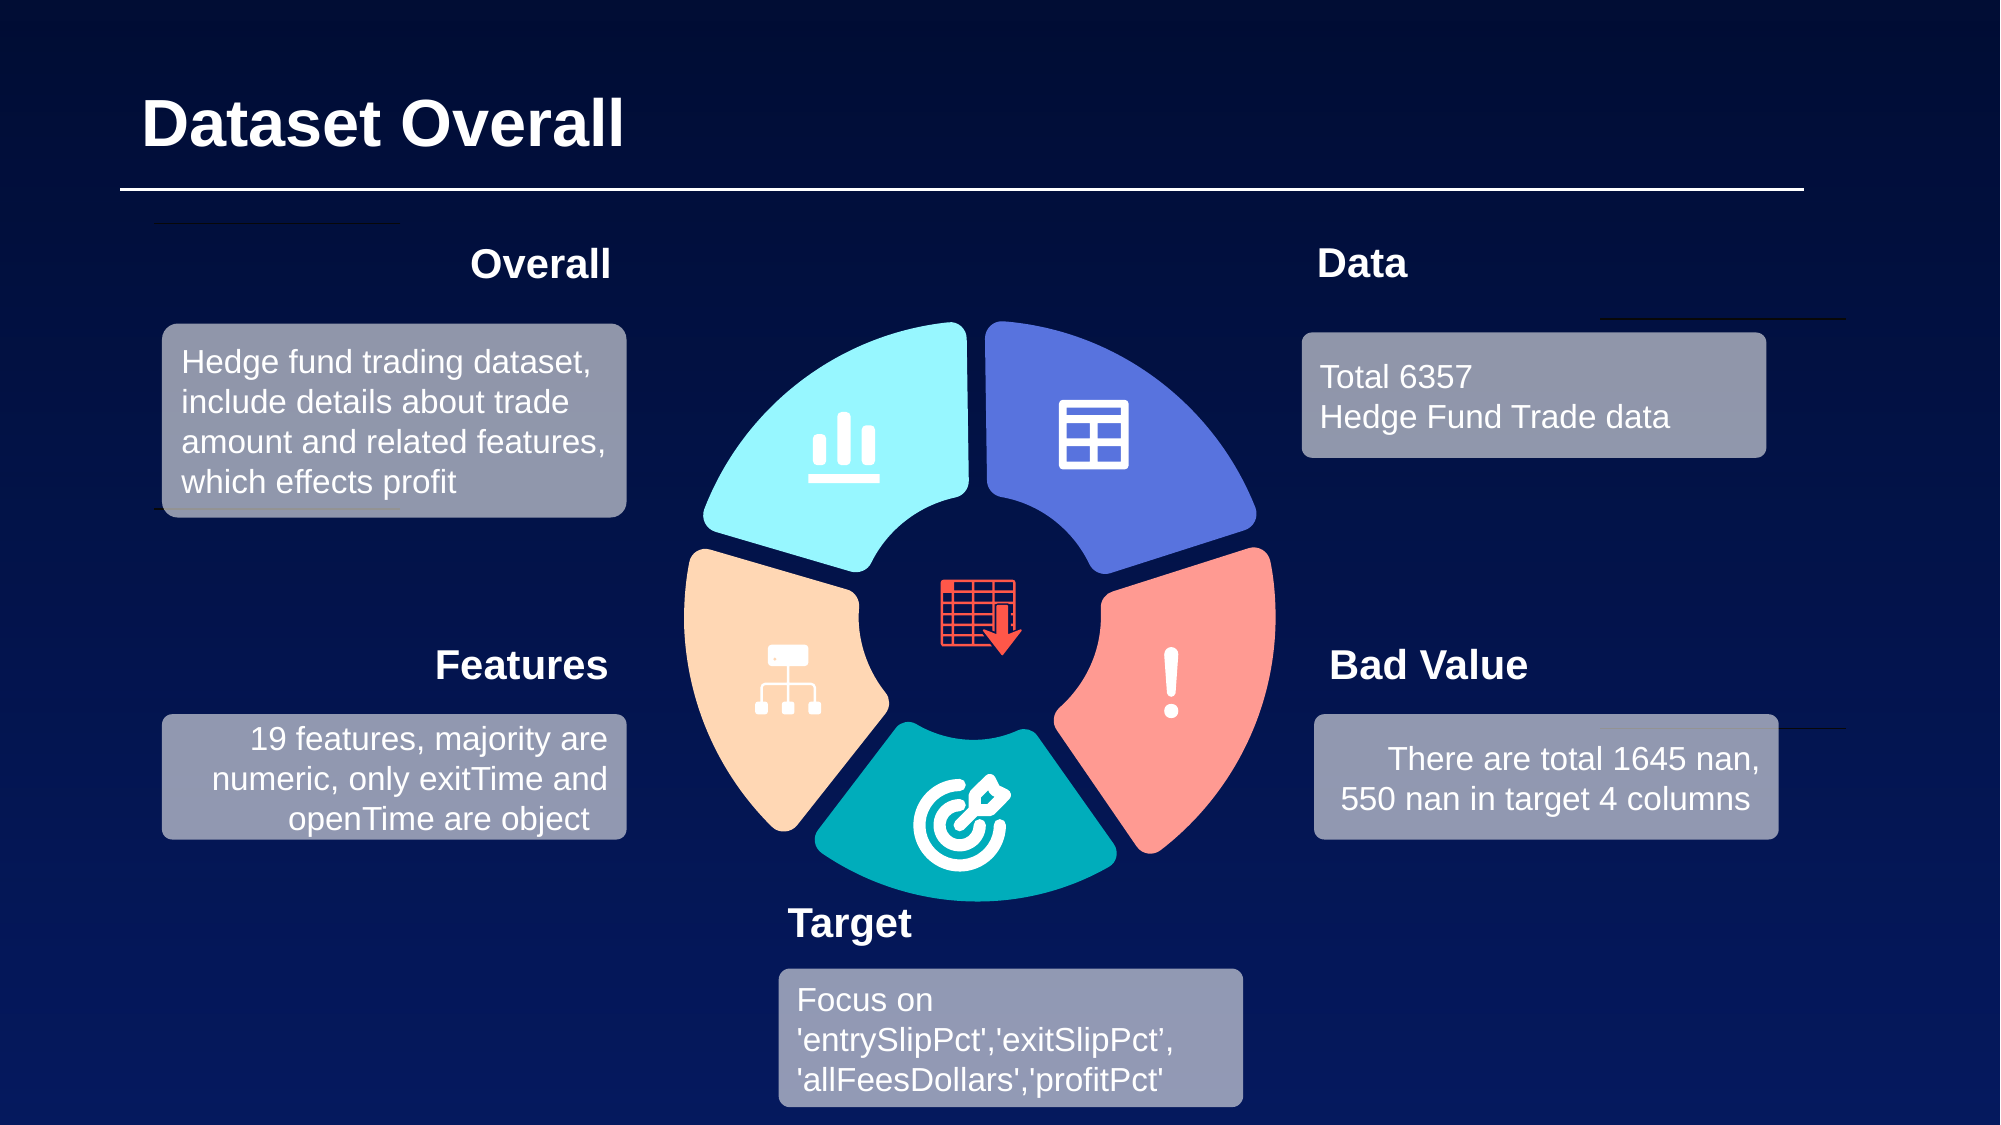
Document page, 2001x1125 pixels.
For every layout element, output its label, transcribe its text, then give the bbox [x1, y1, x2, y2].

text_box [154, 223, 1846, 857]
text_box [827, 857, 1117, 887]
text_box [926, 857, 994, 872]
title Dataset Overall [126, 0, 1908, 169]
text_box Target [771, 887, 1085, 954]
text_box Focus on 'entrySlipPct','exitSlipPct’, 'allFeesDollars','profitPct' [777, 967, 1245, 1109]
